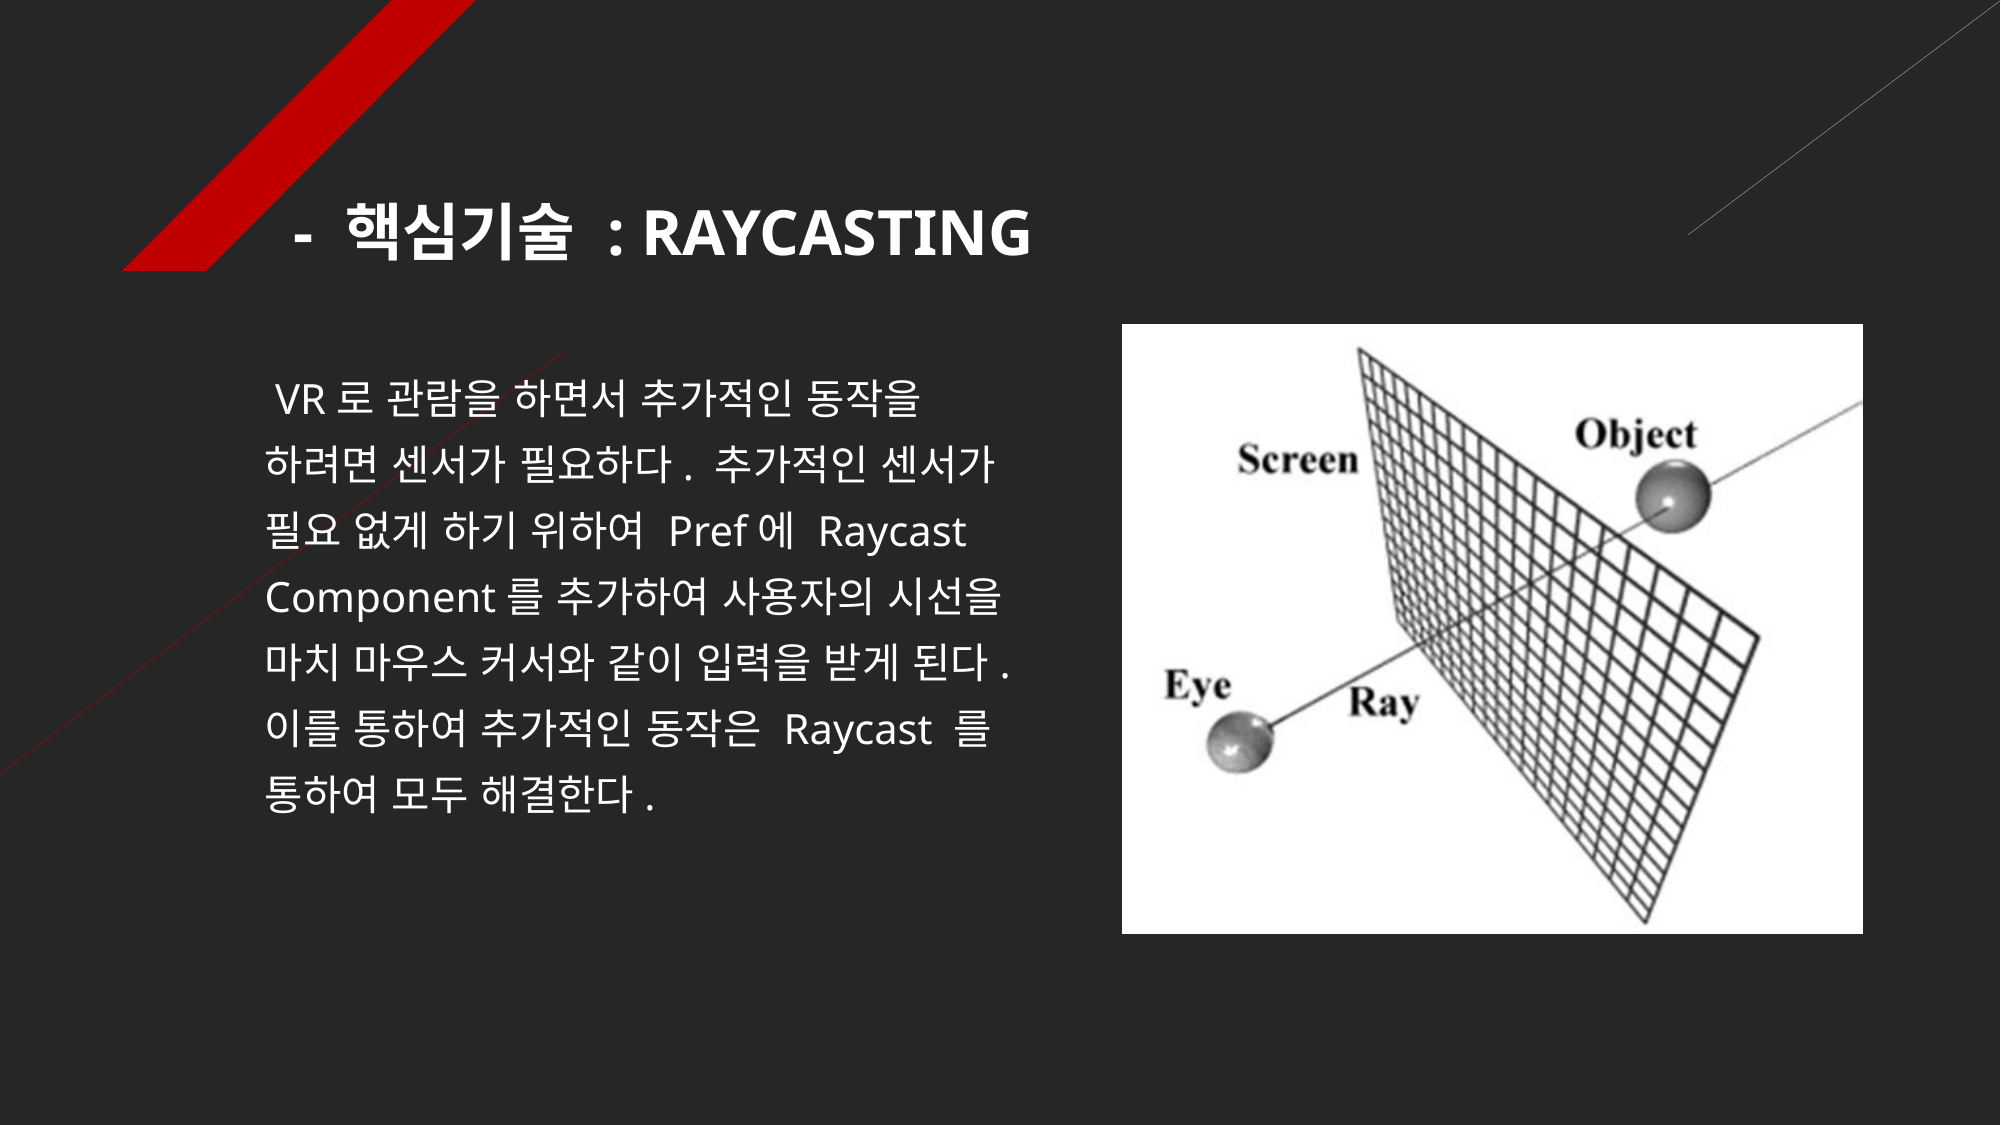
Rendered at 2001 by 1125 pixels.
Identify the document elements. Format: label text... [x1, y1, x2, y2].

list VR로 관람을 하면서 추가적인 동작을 하려면 센서가 필요하다. 추가적인 센서가 필요 없게 하기 위하여 Pref에 Raycast Component를 추가하여 사용자의 시선을 마치 마우스 커서와 같이 입력을 받게 된다. 이를 통하여 추가적인 동작은 Raycast 를 통하여 모두 해결한다. [249, 371, 1561, 998]
title - 핵심기술 : RAYCASTING [278, 196, 1493, 274]
picture [1122, 324, 1863, 934]
